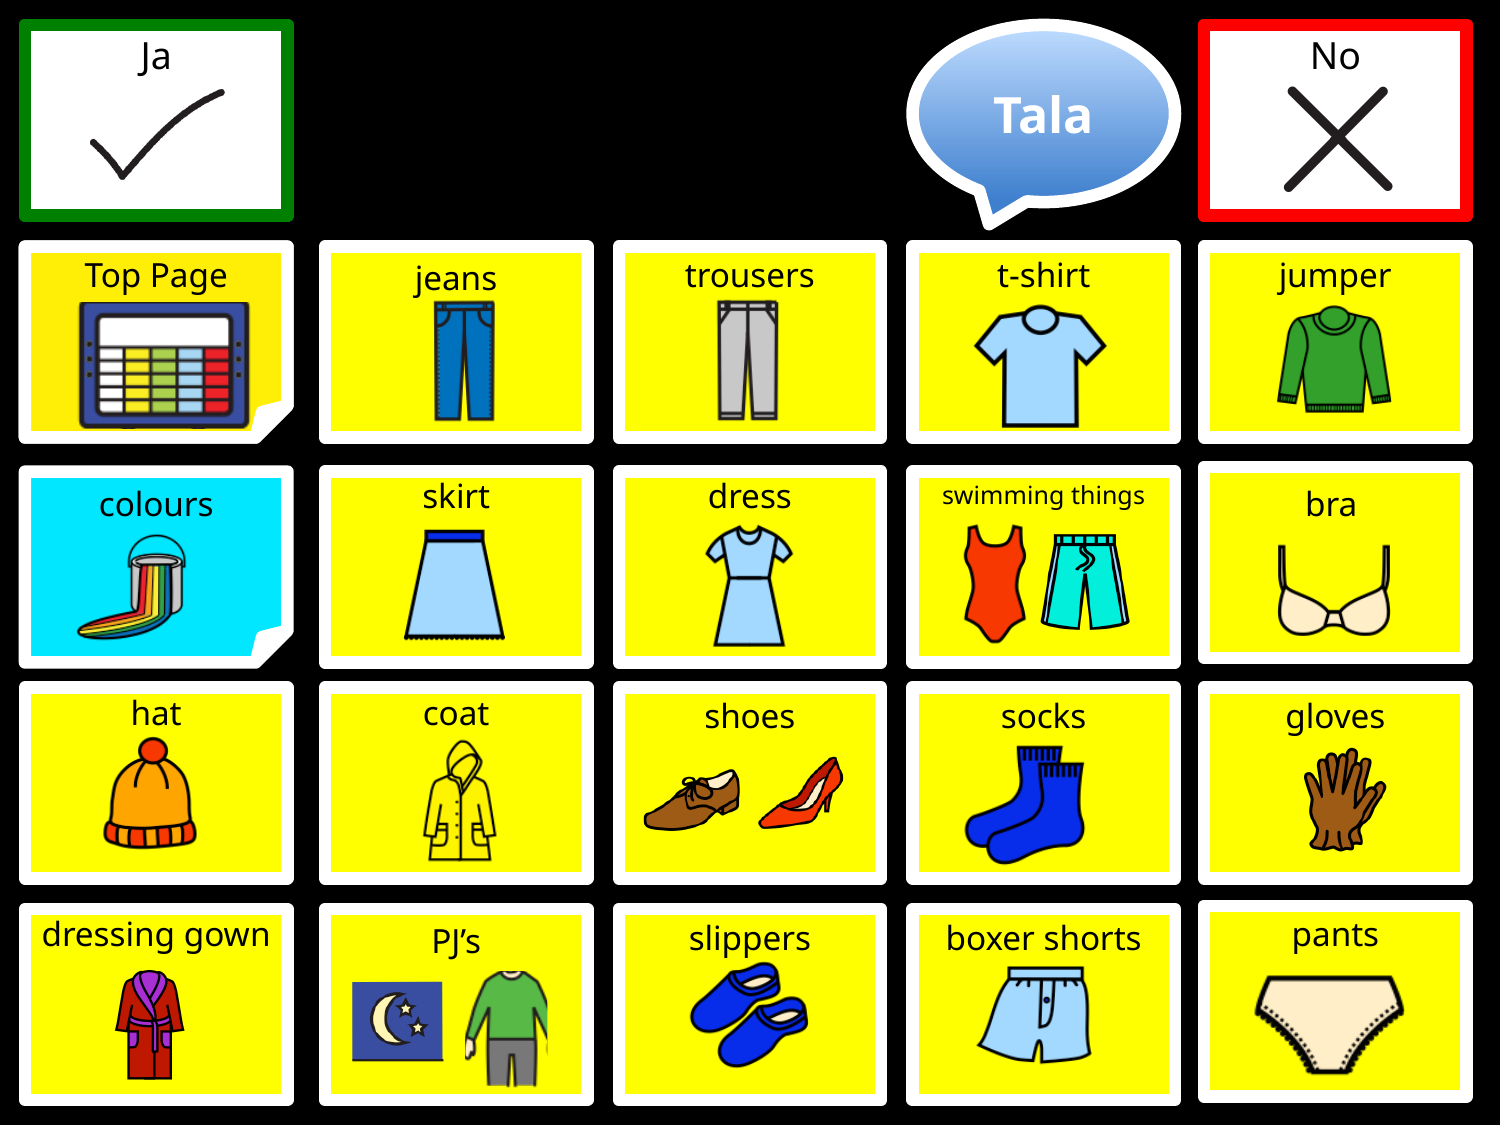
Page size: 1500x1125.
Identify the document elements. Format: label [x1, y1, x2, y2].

text_box [24, 468, 288, 663]
text_box [912, 246, 1175, 438]
picture [1264, 290, 1403, 429]
picture [386, 516, 523, 653]
text_box [24, 684, 288, 879]
picture [397, 292, 534, 429]
text_box [24, 246, 288, 438]
picture [1280, 738, 1403, 860]
picture [86, 728, 218, 860]
picture [62, 301, 267, 429]
text_box [324, 909, 588, 1100]
text_box [618, 909, 882, 1100]
text_box [324, 246, 588, 438]
text_box [1204, 24, 1467, 216]
picture [678, 290, 819, 431]
text_box [618, 246, 882, 438]
text_box [912, 471, 1175, 663]
picture [928, 516, 1143, 652]
picture [967, 292, 1113, 438]
picture [387, 727, 533, 874]
picture [953, 732, 1100, 879]
picture [86, 961, 214, 1088]
text_box [24, 24, 288, 216]
text_box [24, 905, 288, 1100]
text_box [324, 684, 588, 879]
picture [74, 53, 238, 216]
text_box [1204, 905, 1467, 1097]
picture [680, 946, 820, 1086]
text_box [912, 687, 1175, 879]
text_box [618, 687, 882, 879]
text_box [1200, 467, 1467, 658]
picture [1264, 523, 1403, 662]
text_box [618, 468, 882, 663]
text_box [1204, 246, 1467, 438]
text_box [1204, 687, 1467, 879]
text_box [912, 909, 1175, 1100]
picture [62, 523, 214, 675]
text_box [324, 468, 588, 663]
picture [1234, 934, 1426, 1125]
picture [678, 516, 820, 659]
picture [633, 742, 851, 860]
picture [1274, 74, 1403, 203]
picture [464, 971, 548, 1100]
picture [967, 947, 1106, 1086]
picture [340, 971, 455, 1086]
